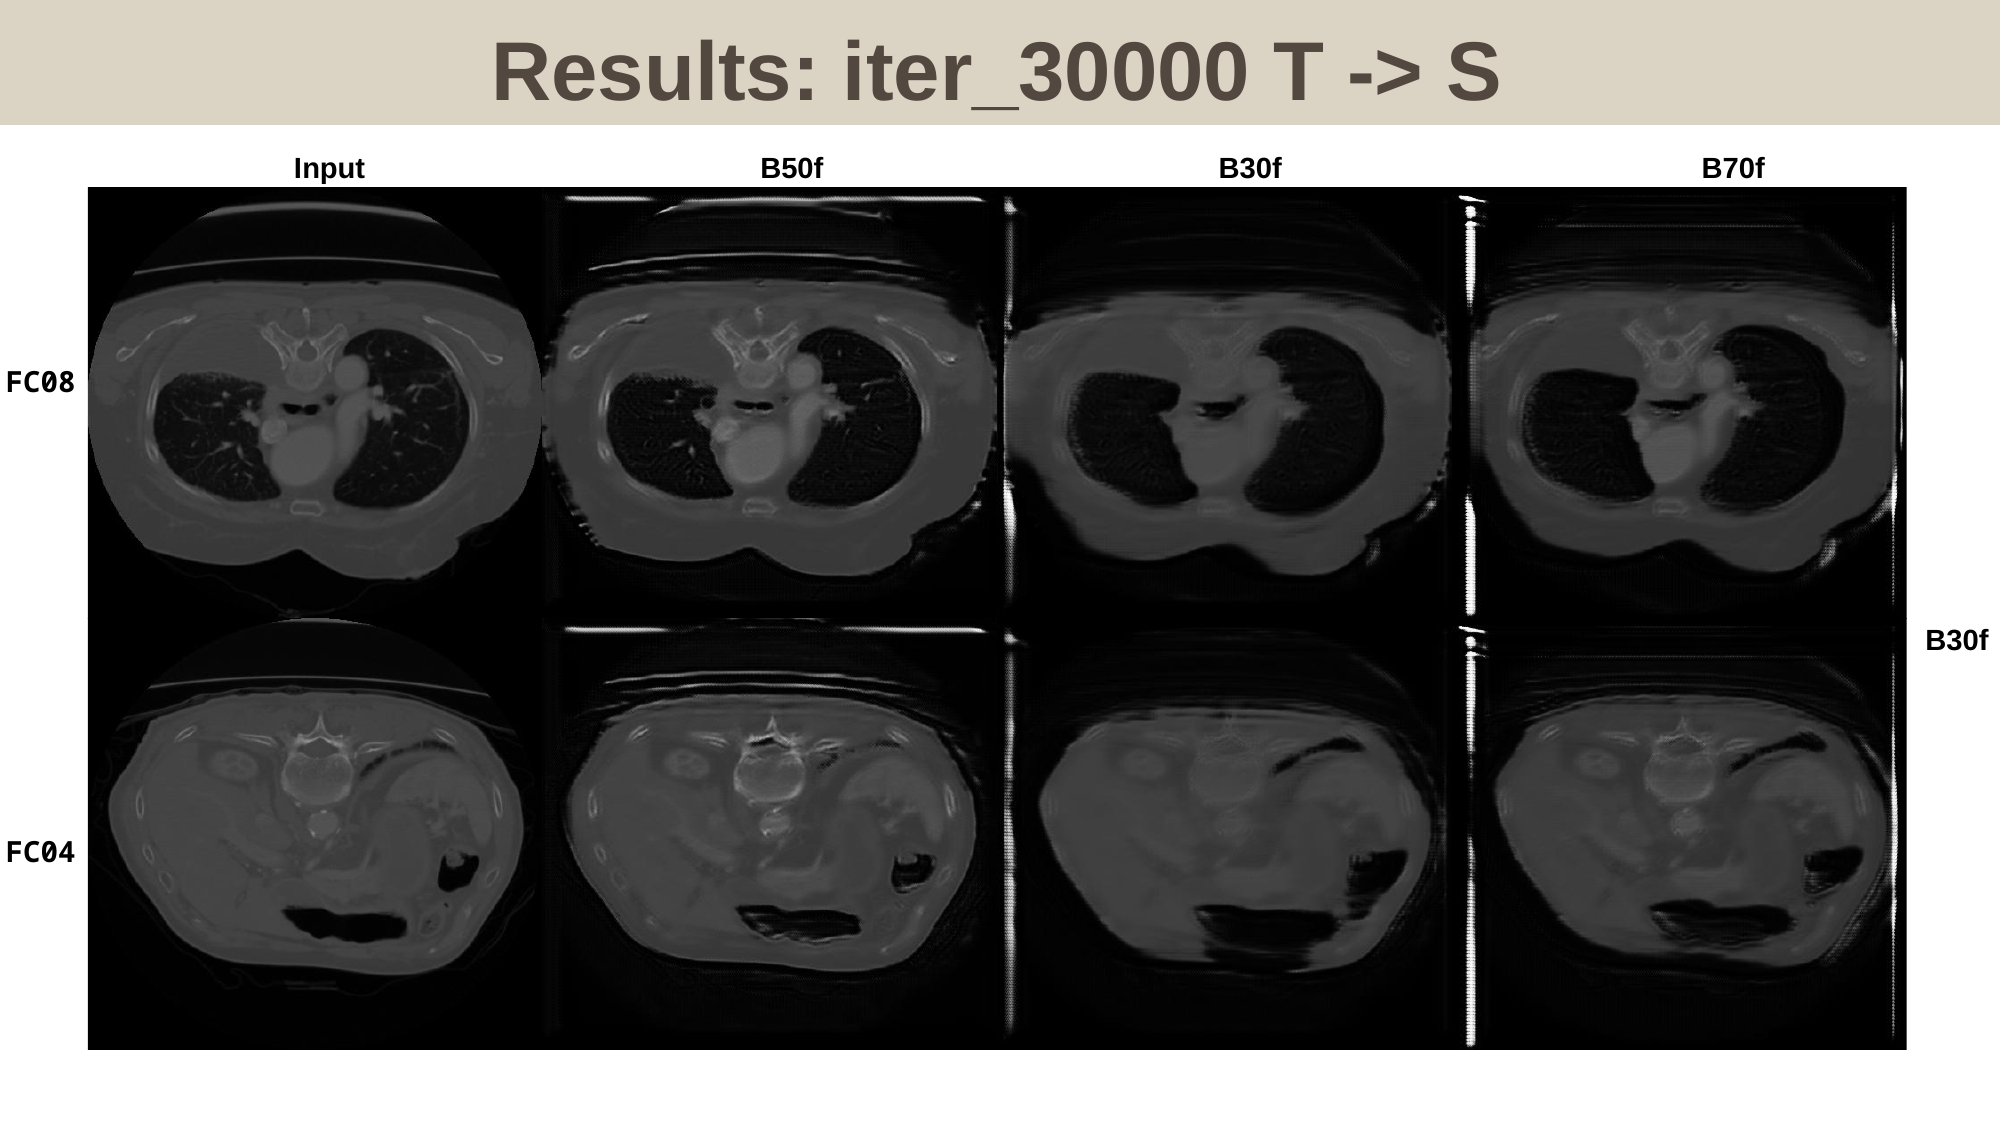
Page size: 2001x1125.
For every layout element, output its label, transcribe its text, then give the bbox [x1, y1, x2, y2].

text_box FC04 [0, 826, 83, 876]
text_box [87, 187, 1907, 1051]
text_box B30f [1914, 613, 2000, 664]
text_box FC08 [0, 356, 83, 407]
text_box Results: iter_30000 T -> S [0, 0, 2000, 125]
text_box Input B50f B30f B70f [89, 141, 1906, 184]
